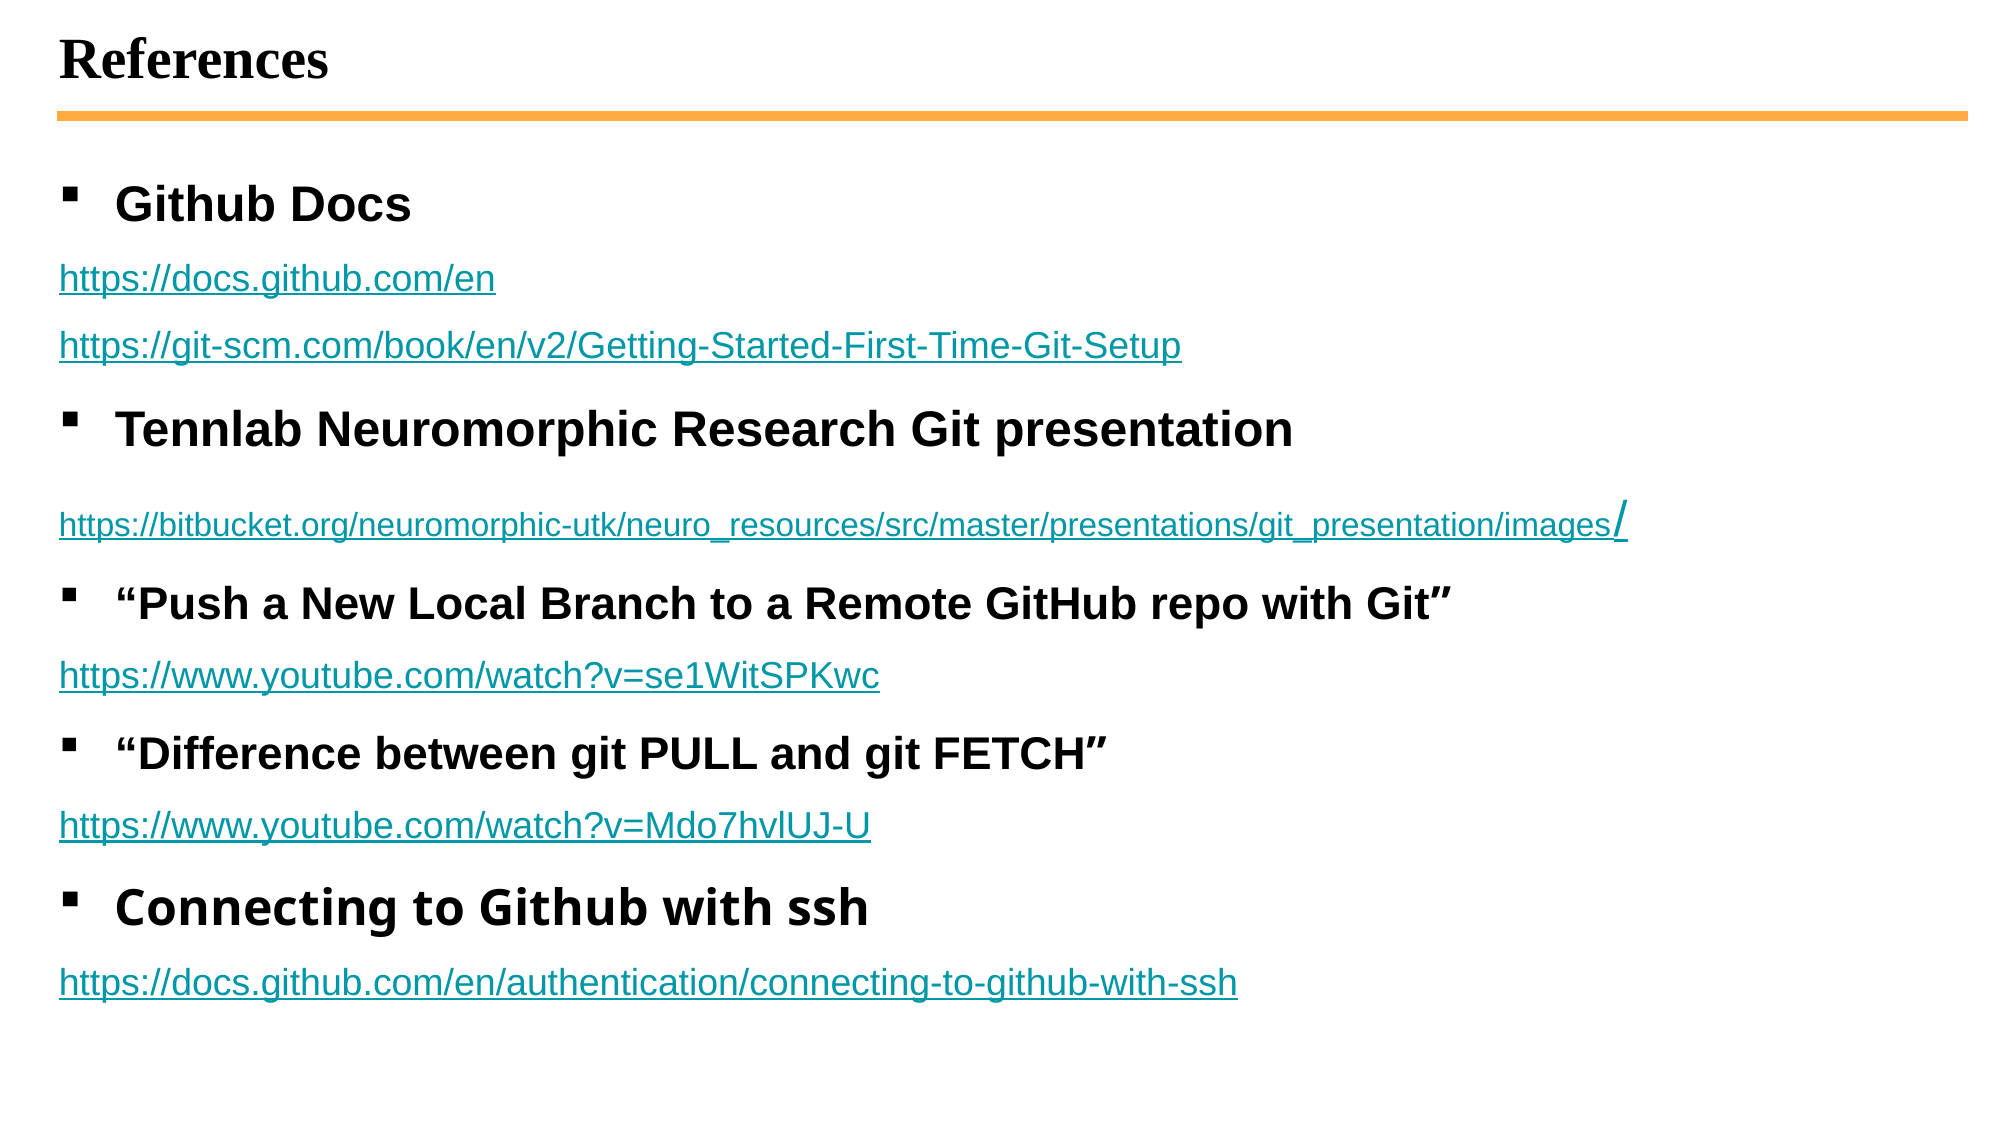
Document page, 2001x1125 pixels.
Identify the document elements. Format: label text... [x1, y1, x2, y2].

text_box References [44, 12, 1584, 98]
text_box Github Docs https://docs.github.com/en https://git-scm.com/book/en/v2/Getting-Started-First-Time-Git-Setup Tennlab Neuromorphic Research Git presentation https://bitbucket.org/neuromorphic-utk/neuro_resources/src/master/presentations/git_presentation/images/ “Push a New Local Branch to a Remote GitHub repo with Git” https://www.youtube.com/watch?v=se1WitSPKwc “Difference between git PULL and git FETCH” https://www.youtube.com/watch?v=Mdo7hvlUJ-U Connecting to Github with ssh https://docs.github.com/en/authentication/connecting-to-github-with-ssh [43, 133, 1759, 1125]
